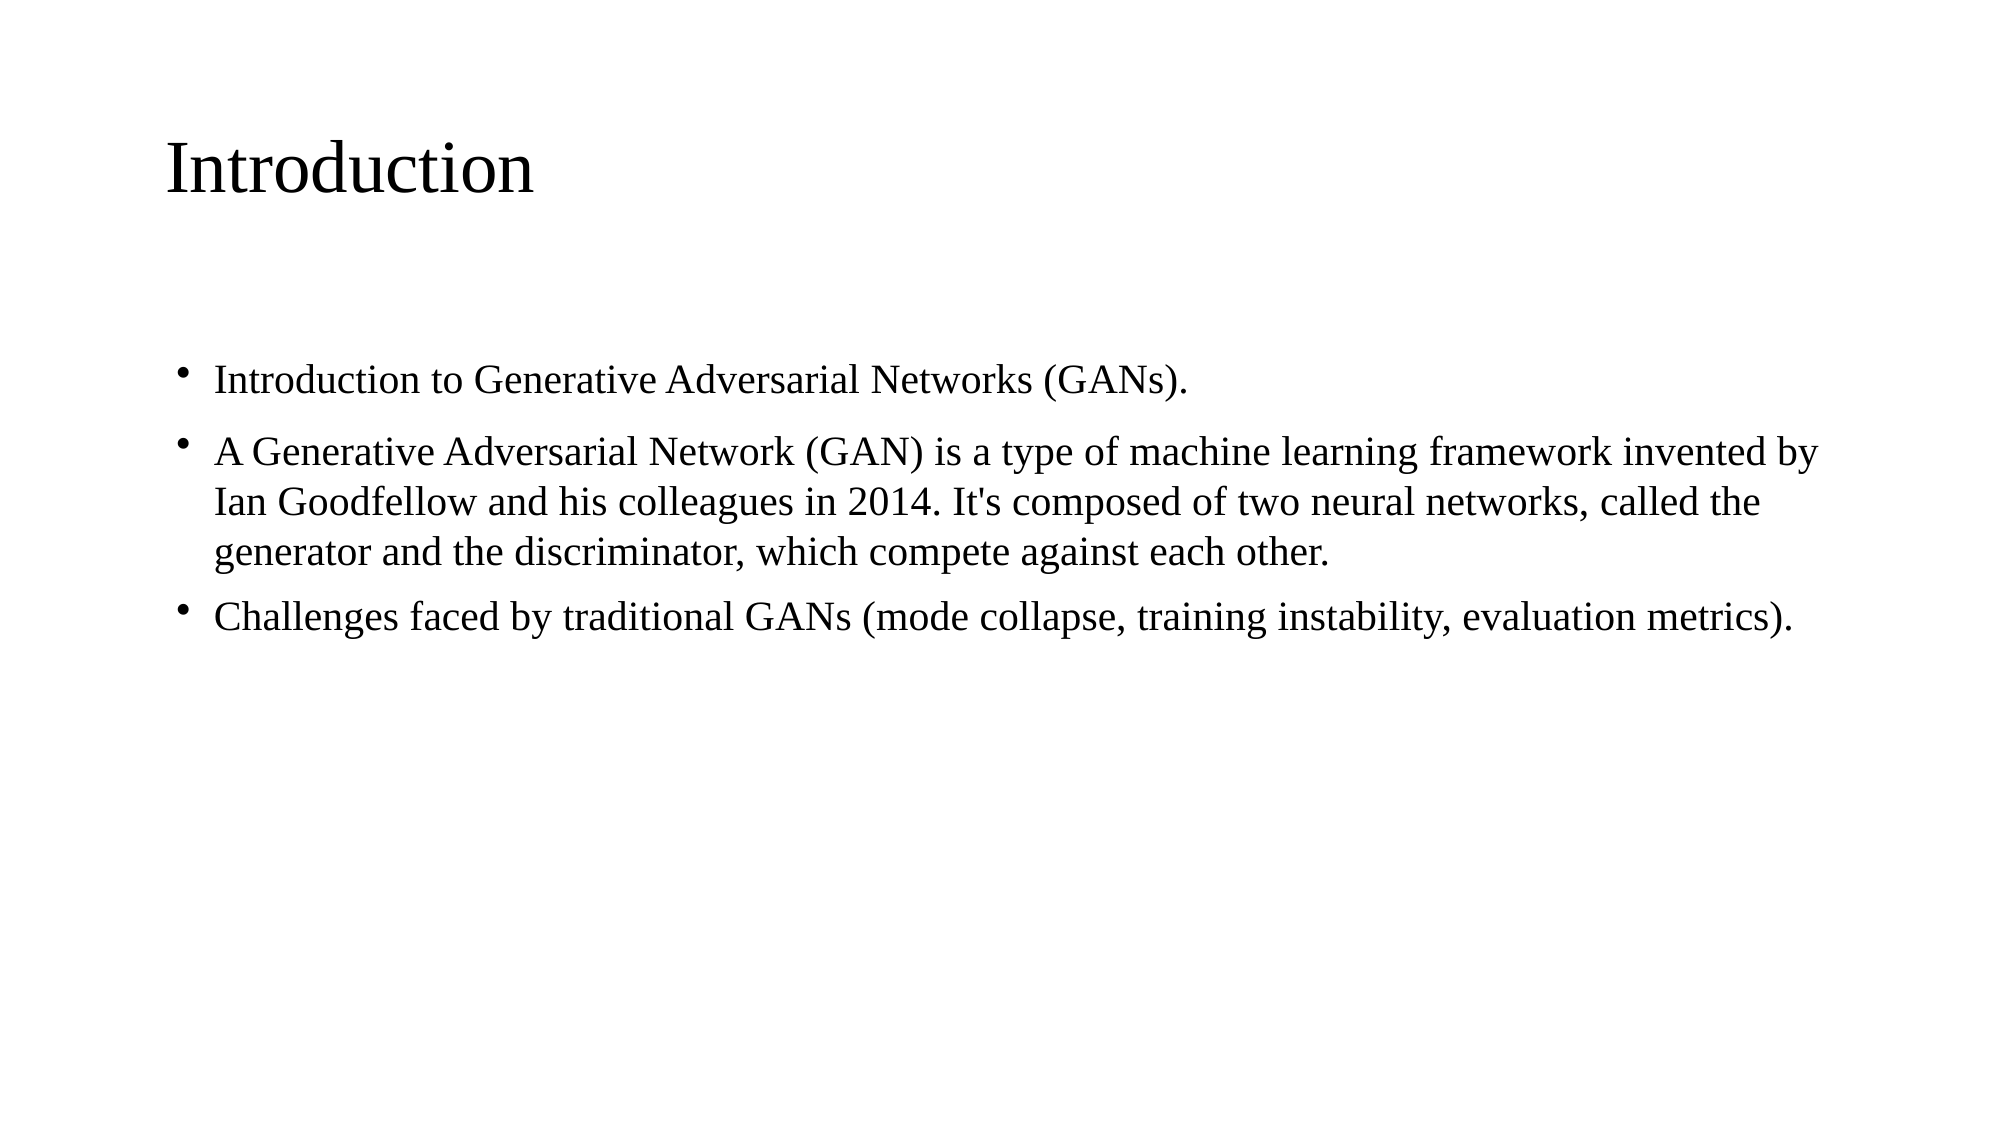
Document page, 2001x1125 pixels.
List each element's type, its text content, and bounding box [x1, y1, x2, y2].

title Introduction [149, 59, 1876, 278]
list Introduction to Generative Adversarial Networks (GANs). A Generative Adversarial Network (GAN) is a type of machine learning framework invented by Ian Goodfellow and his colleagues in 2014. It's composed of two neural networks, called the generator and the discriminator, which compete against each other. Challenges faced by traditional GANs (mode collapse, training instability, evaluation metrics). [161, 278, 1887, 790]
